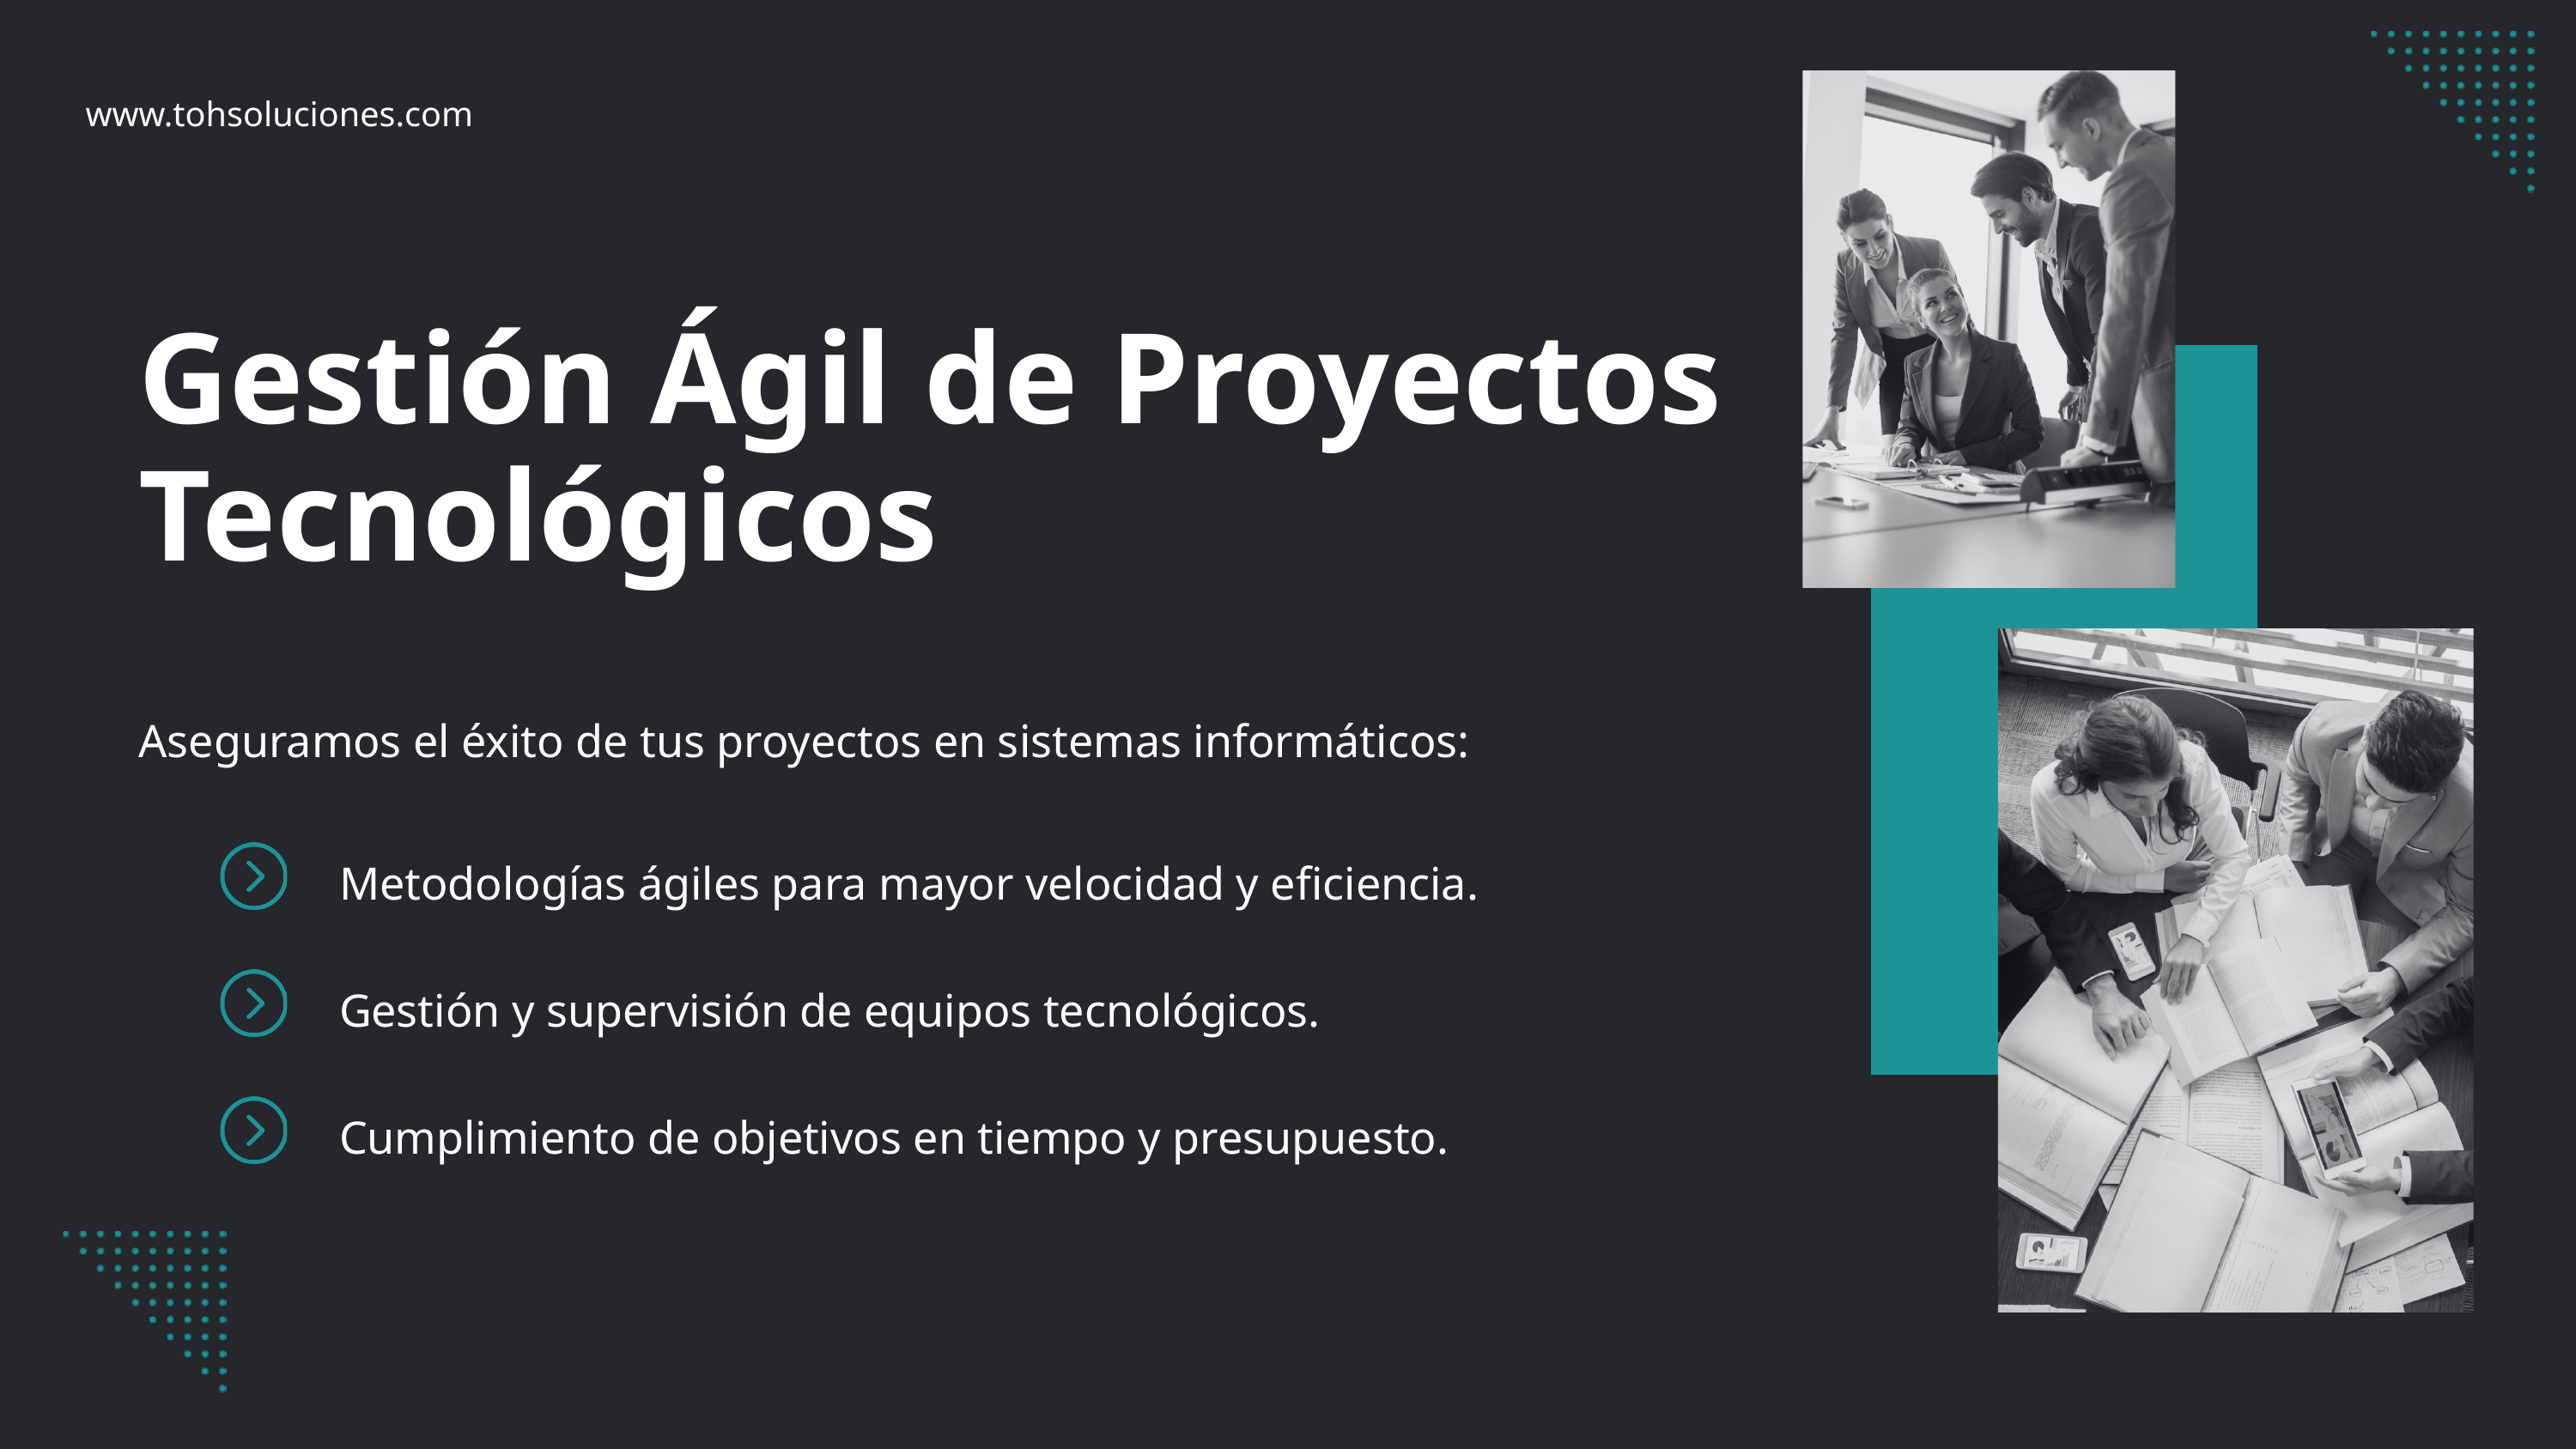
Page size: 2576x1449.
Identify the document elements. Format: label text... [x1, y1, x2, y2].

text_box [2371, 31, 2535, 193]
text_box Gestión Ágil de Proyectos Tecnológicos [138, 310, 1740, 586]
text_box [1802, 70, 2176, 588]
text_box www.tohsoluciones.com [85, 86, 508, 134]
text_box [1870, 344, 2258, 1076]
text_box [63, 1231, 227, 1393]
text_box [220, 842, 1633, 1164]
text_box Aseguramos el éxito de tus proyectos en sistemas informáticos: [138, 699, 1512, 767]
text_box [1997, 628, 2474, 1313]
